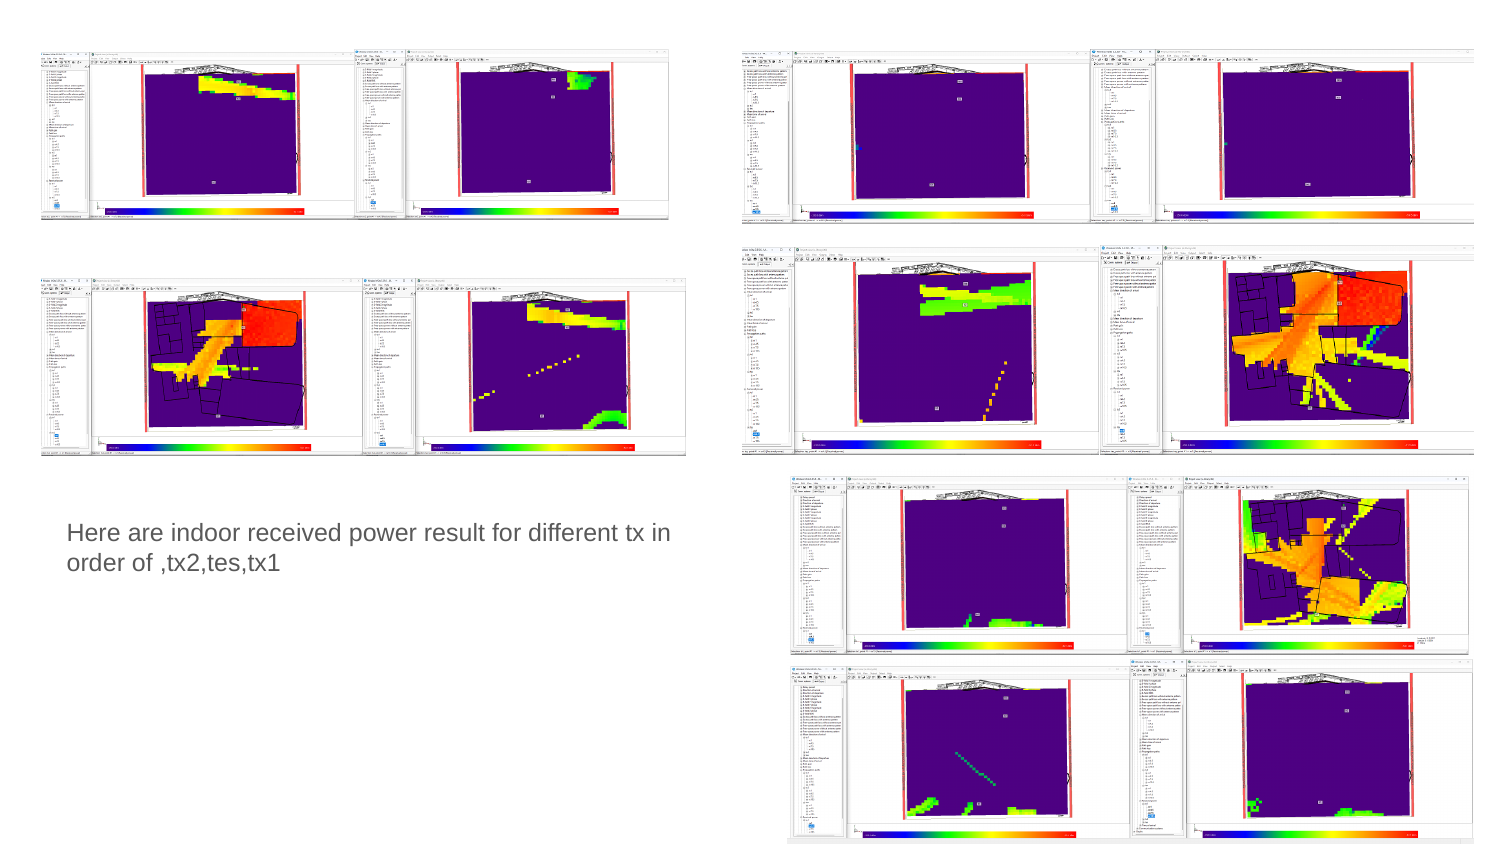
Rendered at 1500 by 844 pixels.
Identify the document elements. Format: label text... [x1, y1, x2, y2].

text_box Here are indoor received power result for different tx in order of ,tx2,tes,tx1 [51, 501, 695, 559]
picture [41, 43, 695, 456]
picture [742, 43, 1474, 456]
picture [787, 469, 1474, 844]
